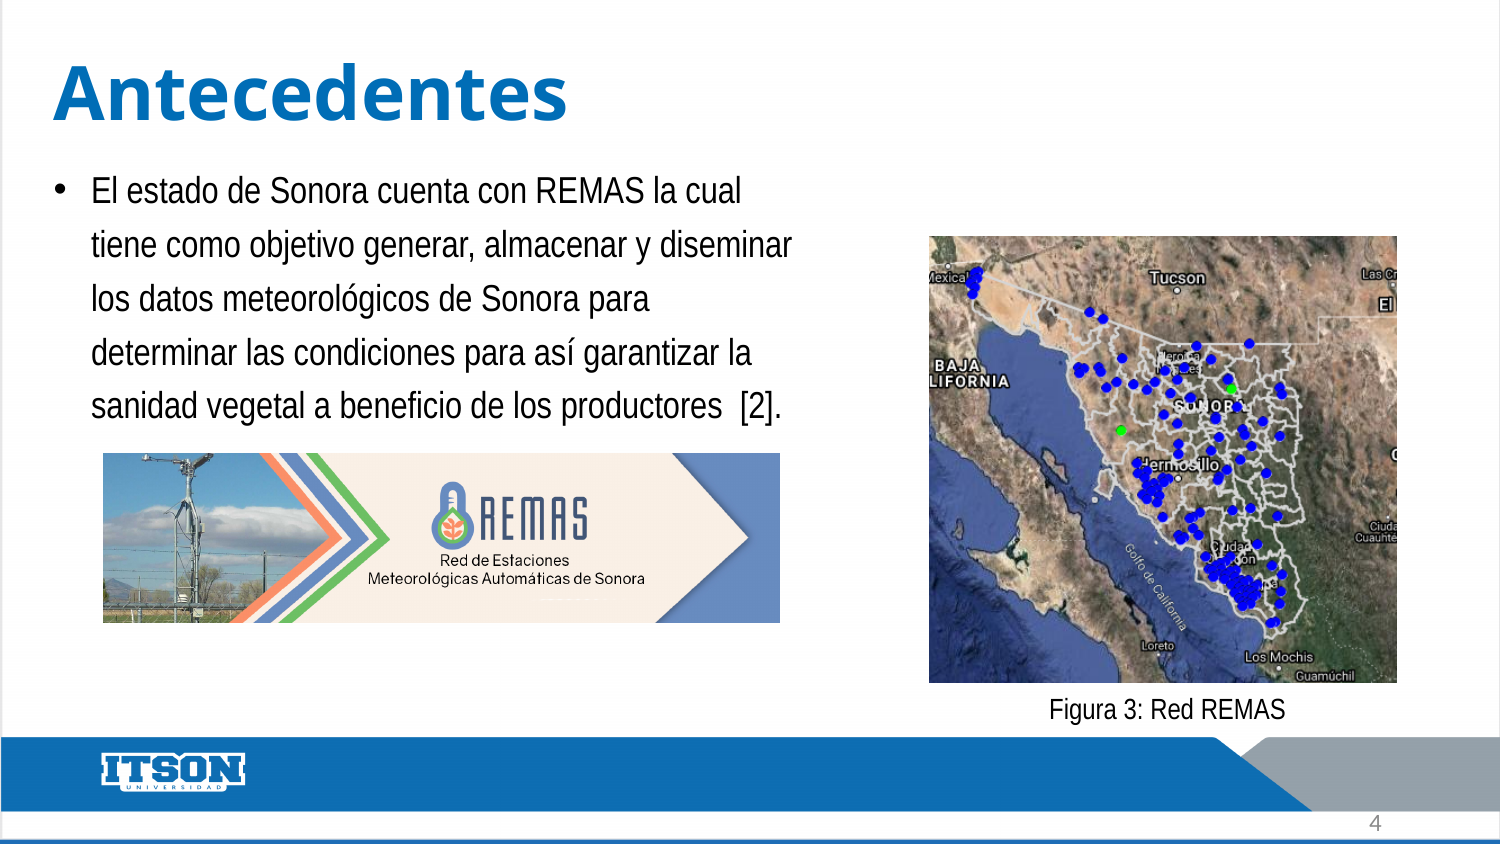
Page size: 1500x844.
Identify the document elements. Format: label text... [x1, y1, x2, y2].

list El estado de Sonora cuenta con REMAS la cual tiene como objetivo generar, almacenar y diseminar los datos meteorológicos de Sonora para determinar las condiciones para así garantizar la sanidad vegetal a beneficio de los productores [2]. [38, 91, 812, 454]
title Antecedentes [38, 25, 1449, 167]
text_box Figura 3: Red REMAS [967, 683, 1368, 733]
slide_number 4 [1059, 799, 1397, 844]
picture [0, 0, 1500, 844]
